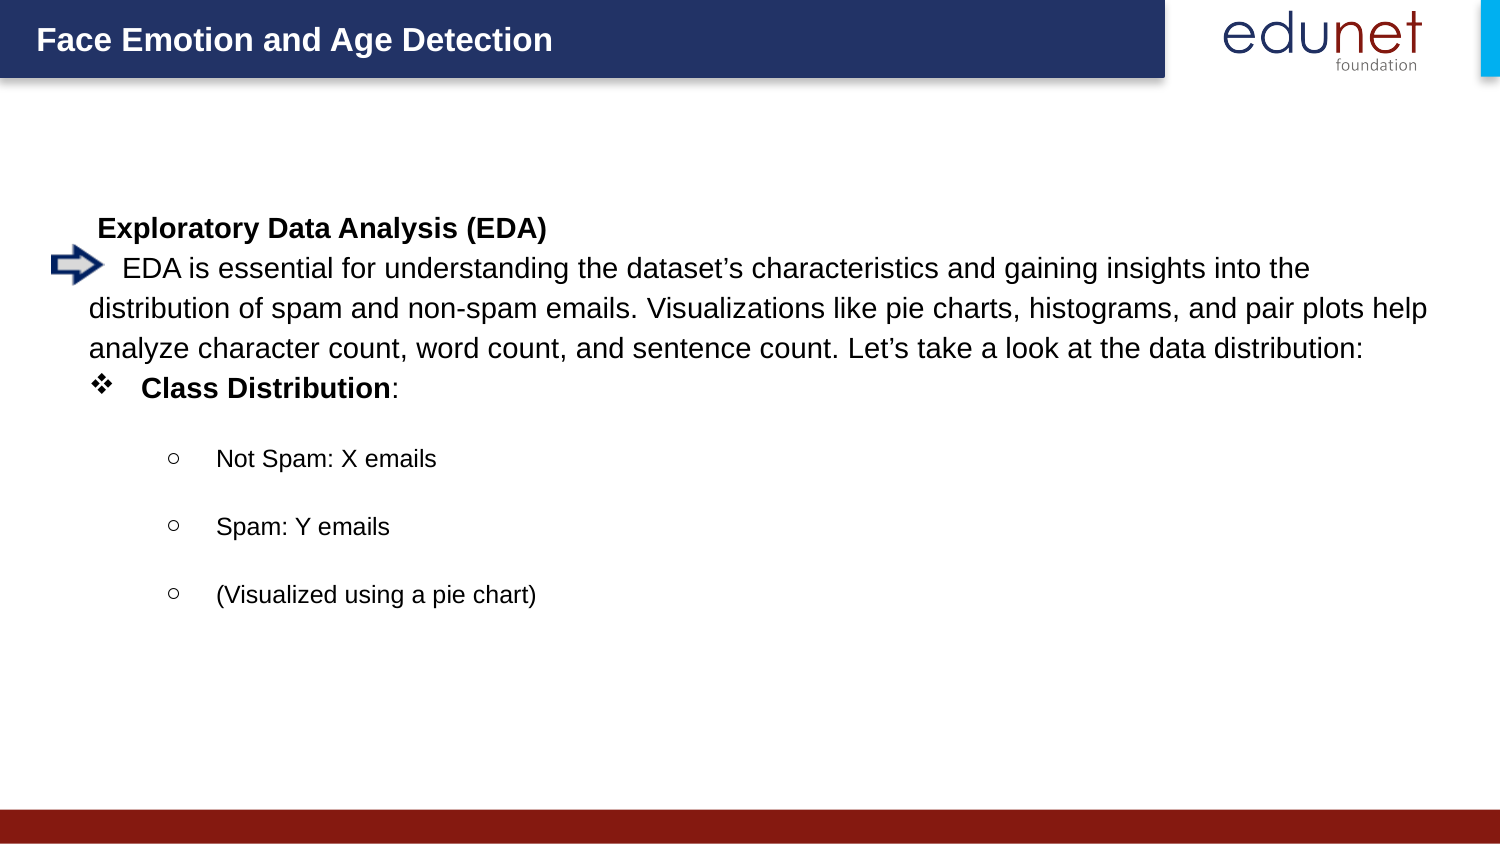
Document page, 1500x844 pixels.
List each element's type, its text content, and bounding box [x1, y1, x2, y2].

list Exploratory Data Analysis (EDA) EDA is essential for understanding the dataset’s characteristics and gaining insights into the distribution of spam and non-spam emails. Visualizations like pie charts, histograms, and pair plots help analyze character count, word count, and sentence count. Let’s take a look at the data distribution: Class Distribution: Not Spam: X emails Spam: Y emails (Visualized using a pie chart) [51, 189, 1455, 750]
picture [1219, 8, 1424, 75]
picture [50, 243, 105, 287]
